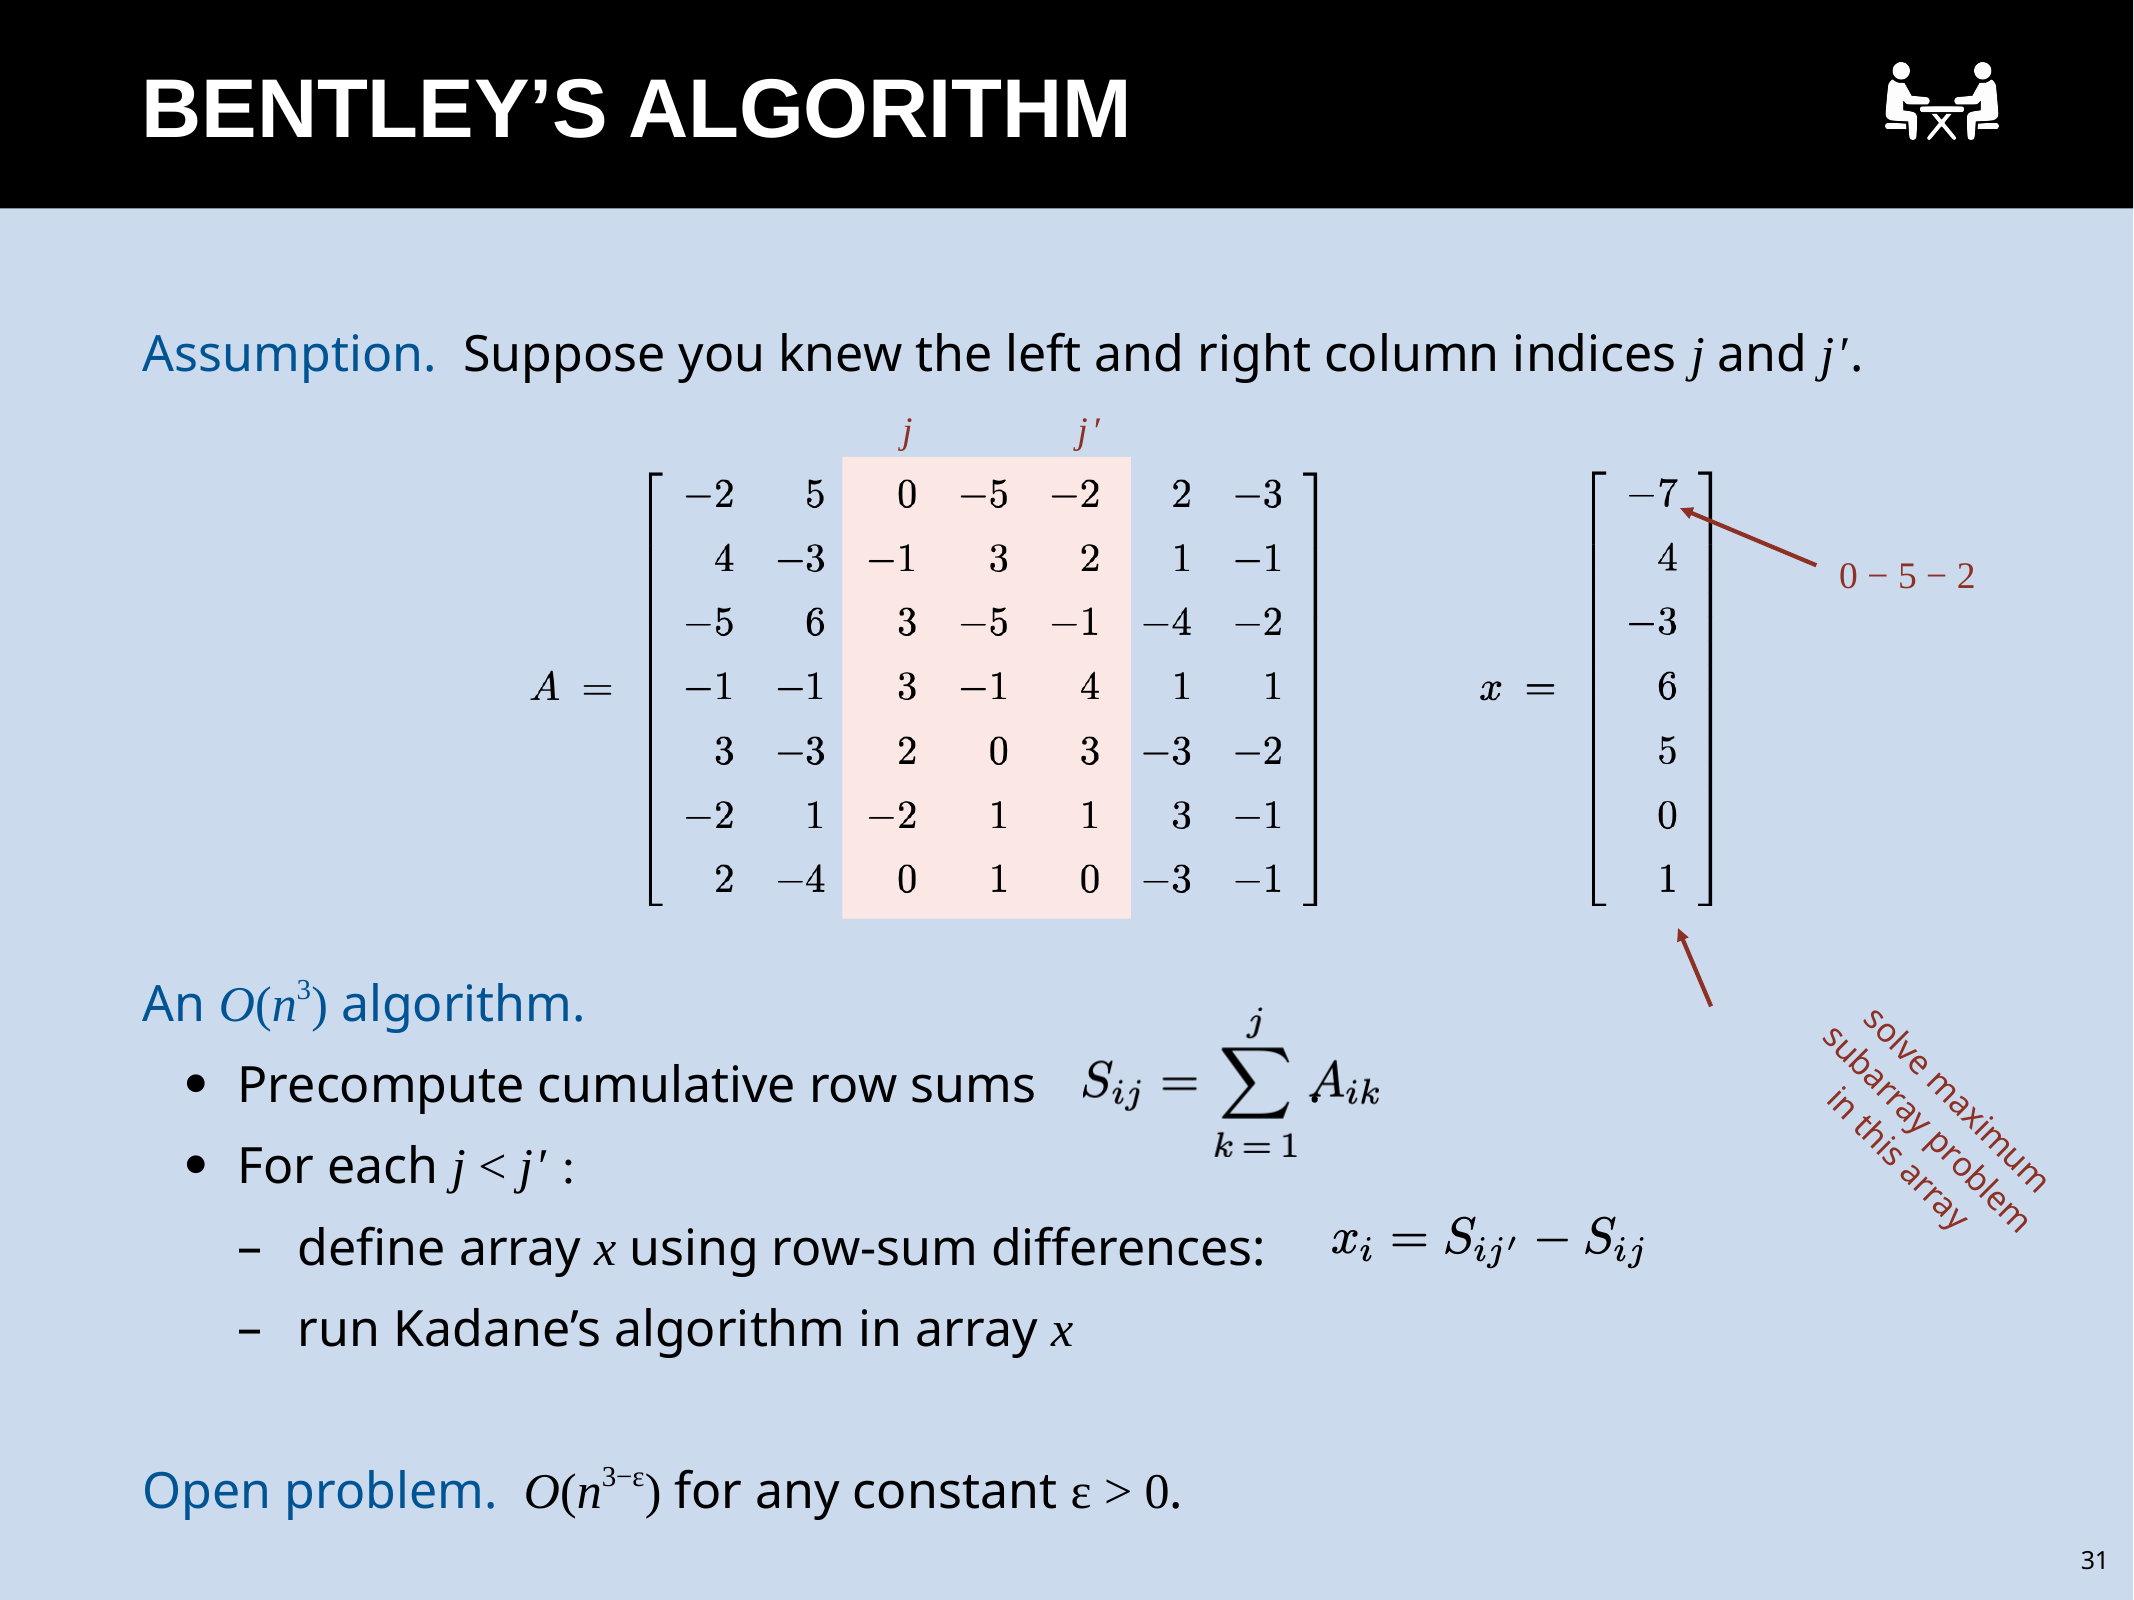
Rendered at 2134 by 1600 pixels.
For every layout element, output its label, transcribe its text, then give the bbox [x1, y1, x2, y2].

list Assumption. Suppose you knew the left and right column indices j and j′. An O(n3) algorithm. Precompute cumulative row sums . For each j < j′ : define array x using row-sum differences: run Kadane’s algorithm in array x Open problem. O(n3−ε) for any constant ε > 0. [132, 299, 2001, 1543]
picture [1331, 1216, 1645, 1270]
picture [1083, 1006, 1380, 1158]
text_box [1677, 927, 2073, 1194]
slide_number 31 [2071, 1538, 2119, 1586]
picture [1885, 62, 1999, 140]
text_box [842, 912, 1132, 919]
picture [529, 470, 1318, 907]
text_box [1480, 470, 1991, 906]
title Bentley’s algorithm [0, 0, 2134, 209]
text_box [842, 388, 1132, 464]
